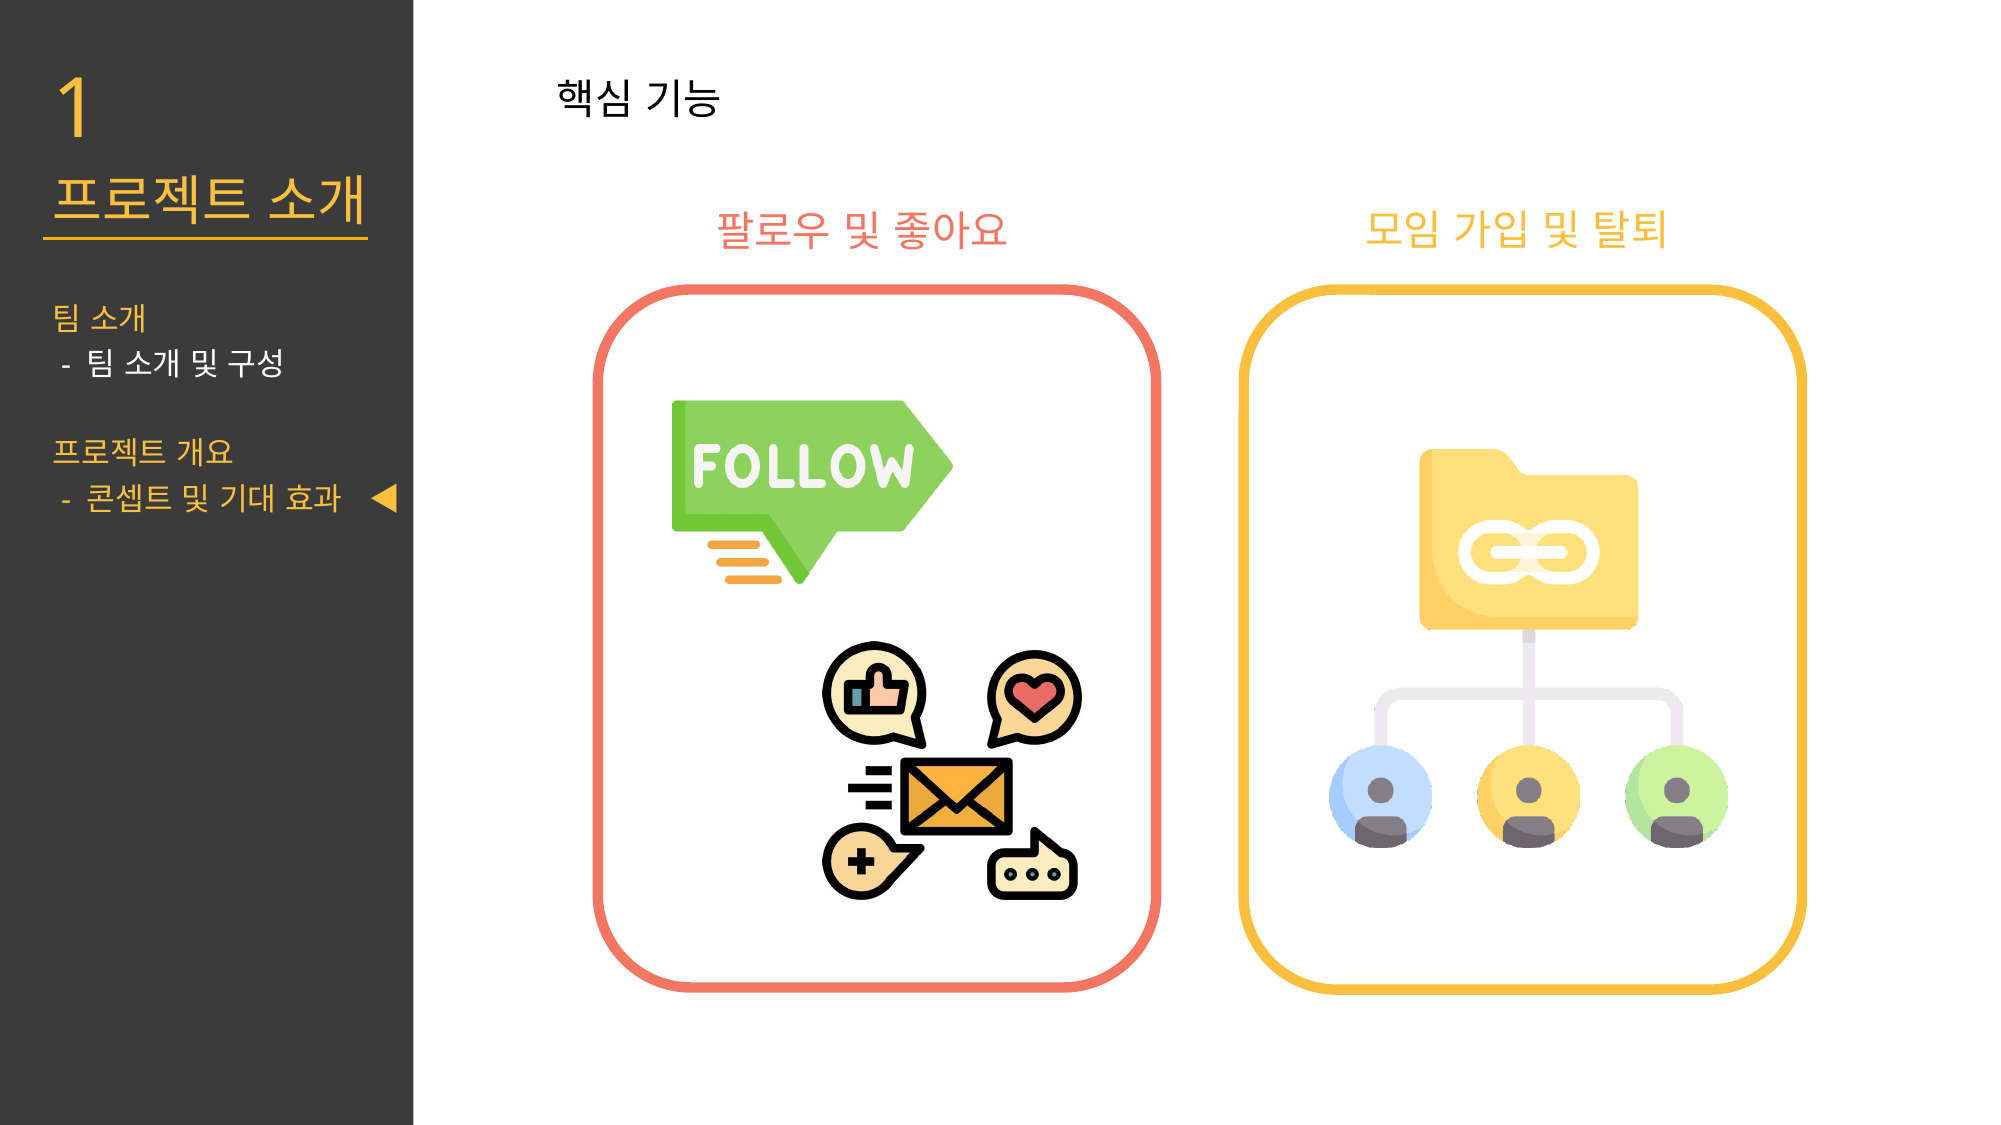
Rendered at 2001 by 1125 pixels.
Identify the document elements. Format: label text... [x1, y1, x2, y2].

text_box 팔로우 및 좋아요 [693, 197, 1032, 263]
text_box 핵심 기능 [510, 50, 1673, 131]
picture [672, 352, 953, 632]
text_box 모임 가입 및 탈퇴 [1350, 195, 1685, 261]
text_box [1242, 288, 1804, 991]
text_box 1 프로젝트 소개 팀 소개 - 팀 소개 및 구성 프로젝트 개요 - 콘셉트 및 기대 효과 ◀ [37, 26, 416, 524]
text_box [596, 288, 1158, 989]
text_box [0, 0, 414, 1125]
picture [822, 641, 1082, 900]
picture [1329, 449, 1728, 848]
